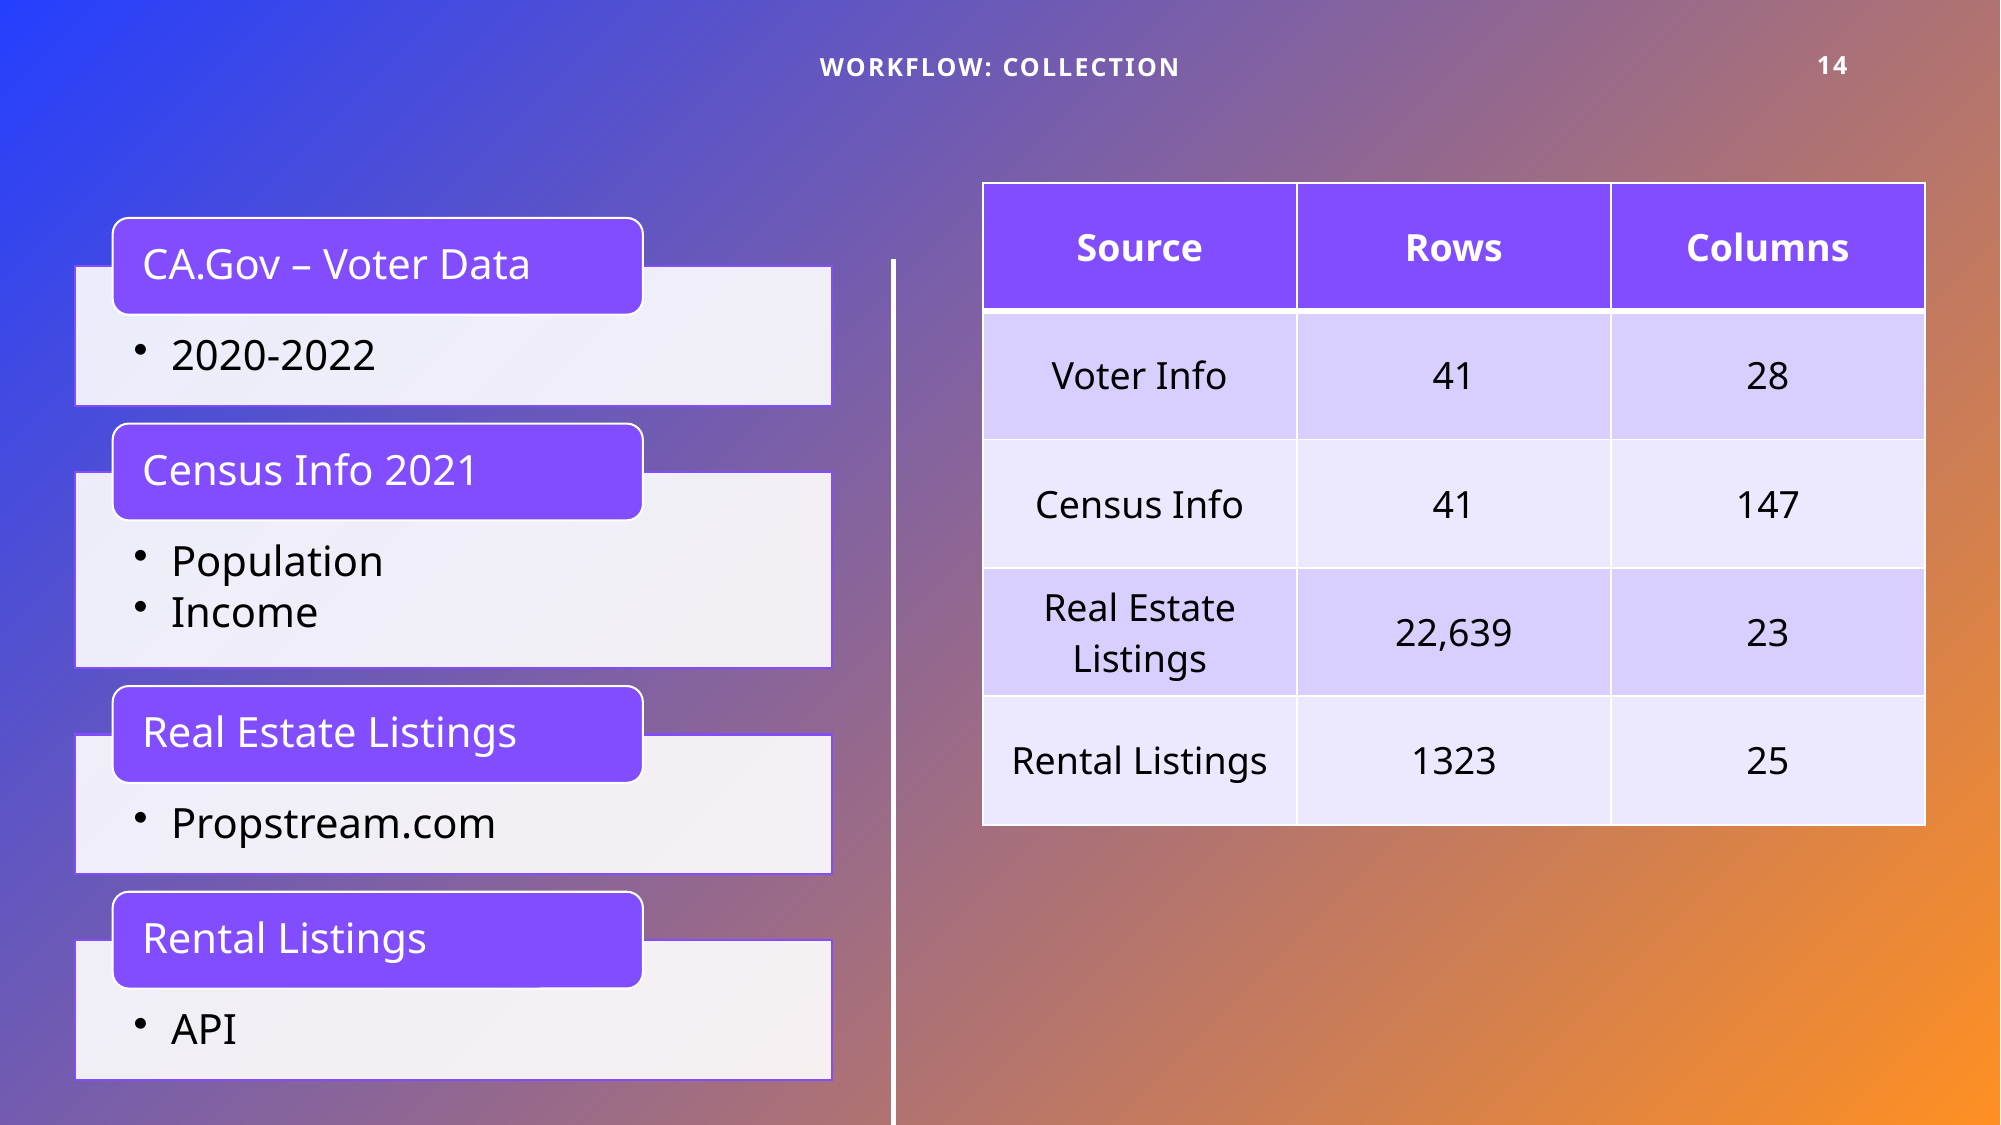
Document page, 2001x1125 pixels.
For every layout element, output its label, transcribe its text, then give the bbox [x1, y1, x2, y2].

table_cell Census Info [984, 440, 1296, 567]
table_cell Real Estate Listings [984, 569, 1296, 695]
table_cell 147 [1612, 440, 1924, 567]
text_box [74, 209, 833, 1089]
table_cell Rental Listings [984, 697, 1296, 824]
table_cell Voter Info [984, 314, 1296, 439]
table_cell 41 [1298, 440, 1610, 567]
slide_number 14 [1412, 36, 1863, 97]
text_box [0, 0, 2000, 1125]
table_cell 25 [1612, 697, 1924, 824]
table_header Source [984, 184, 1296, 308]
table_cell 23 [1612, 569, 1924, 695]
table_cell 22,639 [1298, 569, 1610, 695]
table_cell 1323 [1298, 697, 1610, 824]
table_header Columns [1612, 184, 1924, 308]
table_cell 41 [1298, 314, 1610, 439]
table_cell 28 [1612, 314, 1924, 439]
footer Workflow: Collection [662, 36, 1338, 97]
table_header Rows [1298, 184, 1610, 308]
